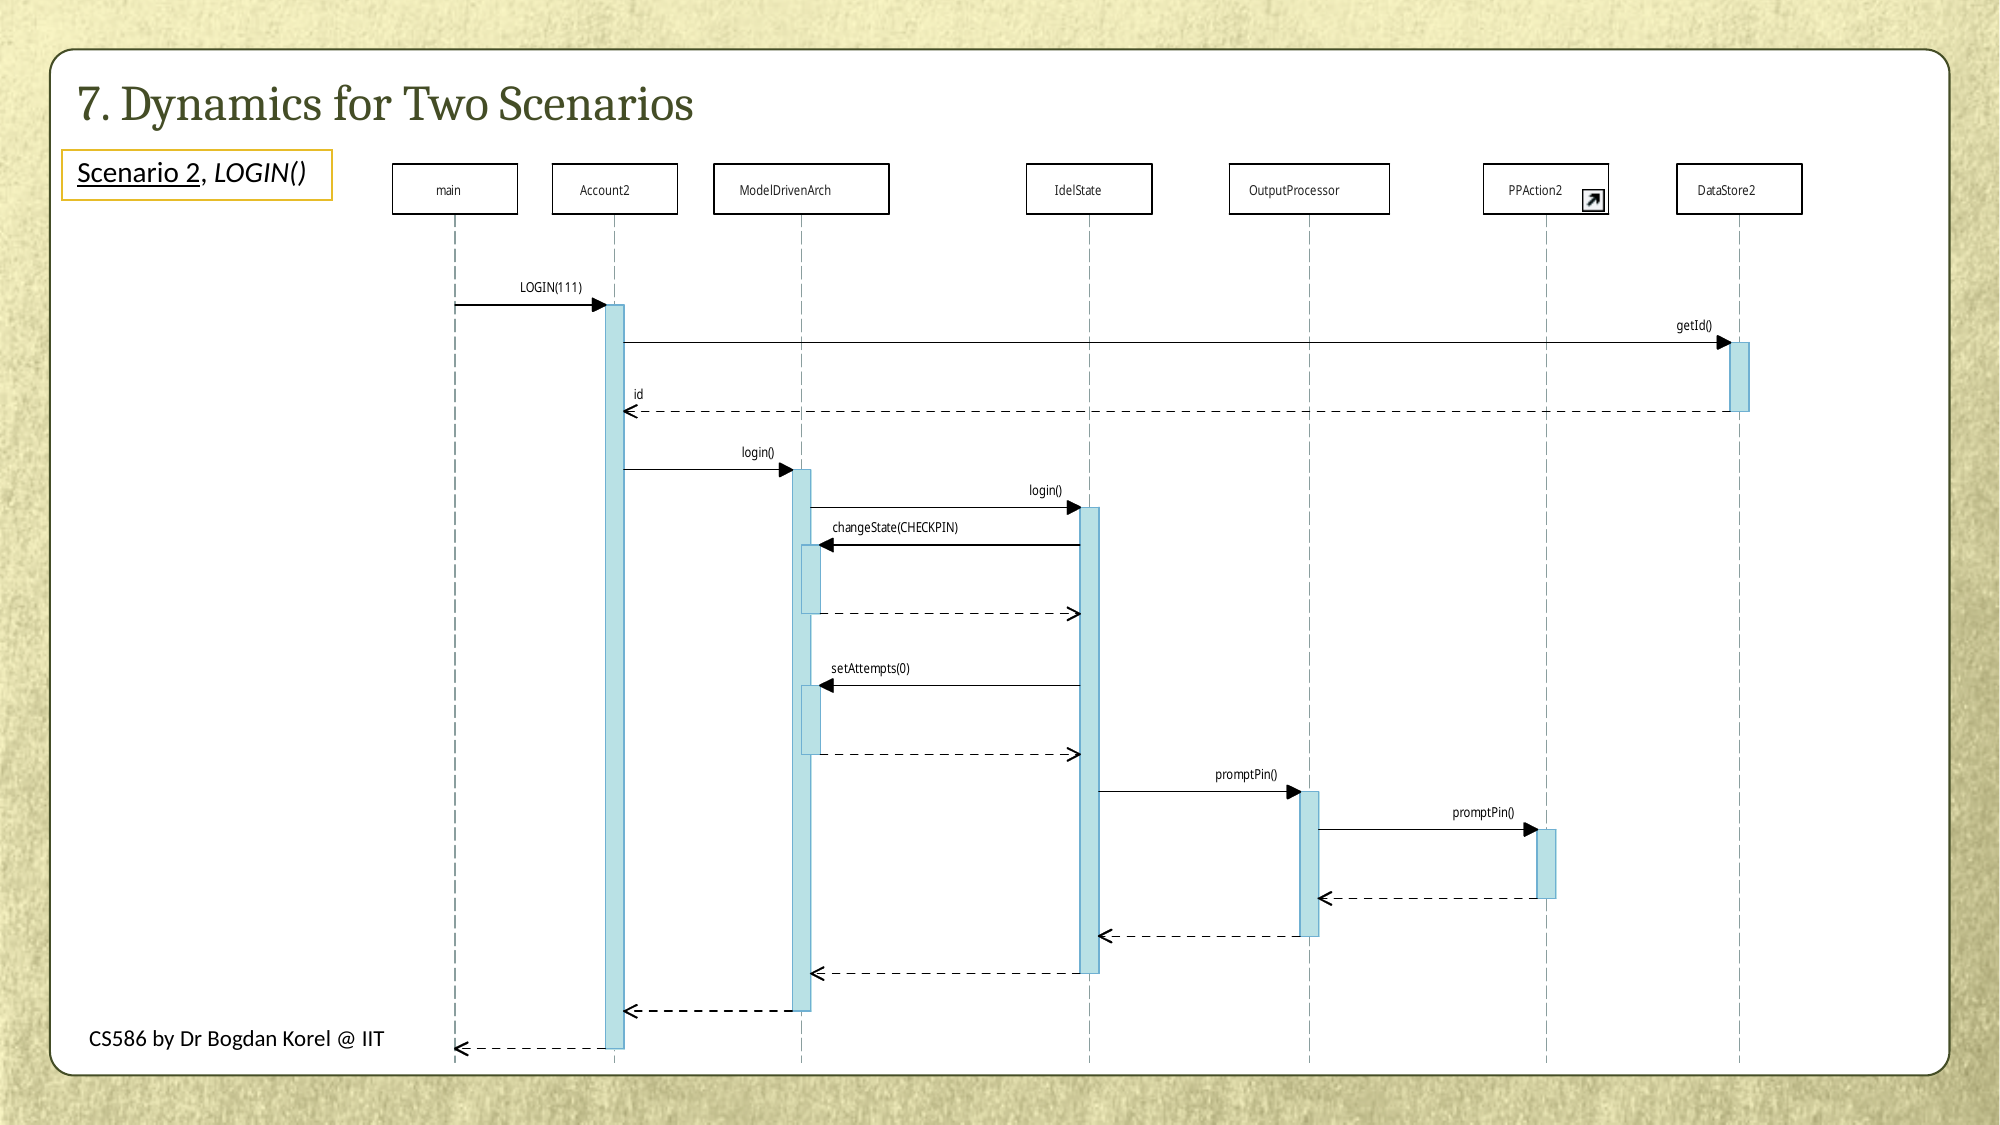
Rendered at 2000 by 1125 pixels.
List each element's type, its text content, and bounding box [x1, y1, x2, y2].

footer CS586 by Dr Bogdan Korel @ IIT [74, 1012, 387, 1063]
picture [387, 155, 1813, 1063]
title 7. Dynamics for Two Scenarios [62, 62, 1662, 142]
list Scenario 2, LOGIN() [61, 149, 333, 201]
